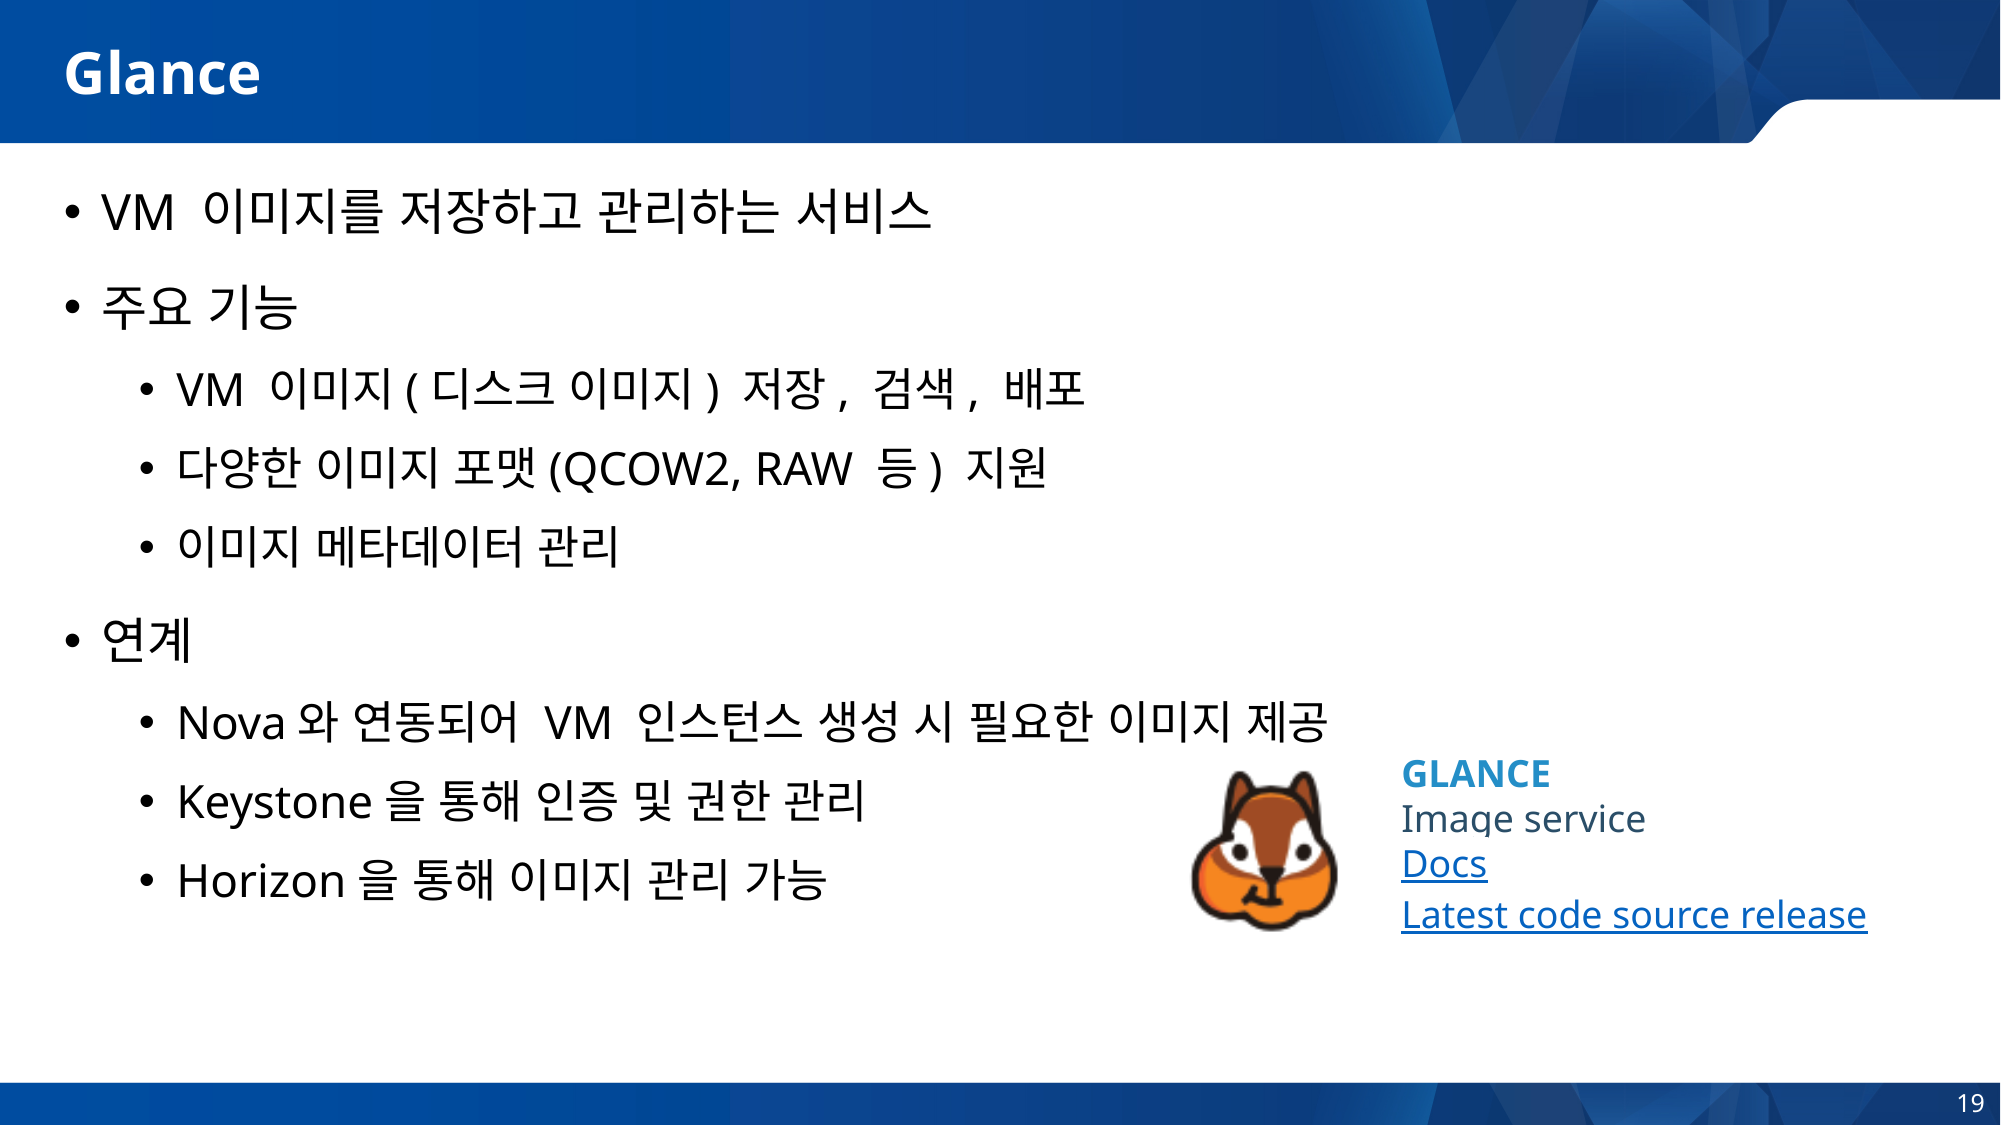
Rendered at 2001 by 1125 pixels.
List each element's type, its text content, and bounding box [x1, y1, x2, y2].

picture [0, 0, 2001, 1125]
text_box Glance Image service Docs Latest code source release [1385, 694, 1962, 998]
slide_number 19 [1787, 1084, 2000, 1125]
list VM 이미지를 저장하고 관리하는 서비스 주요 기능 VM 이미지(디스크 이미지) 저장, 검색, 배포 다양한 이미지 포맷(QCOW2, RAW 등) 지원 이미지 메타데이터 관리 연계 Nova와 연동되어 VM 인스턴스 생성 시 필요한 이미지 제공 Keystone을 통해 인증 및 권한 관리 Horizon을 통해 이미지 관리 가능 [48, 158, 1961, 1069]
title Glance [48, 31, 1961, 120]
